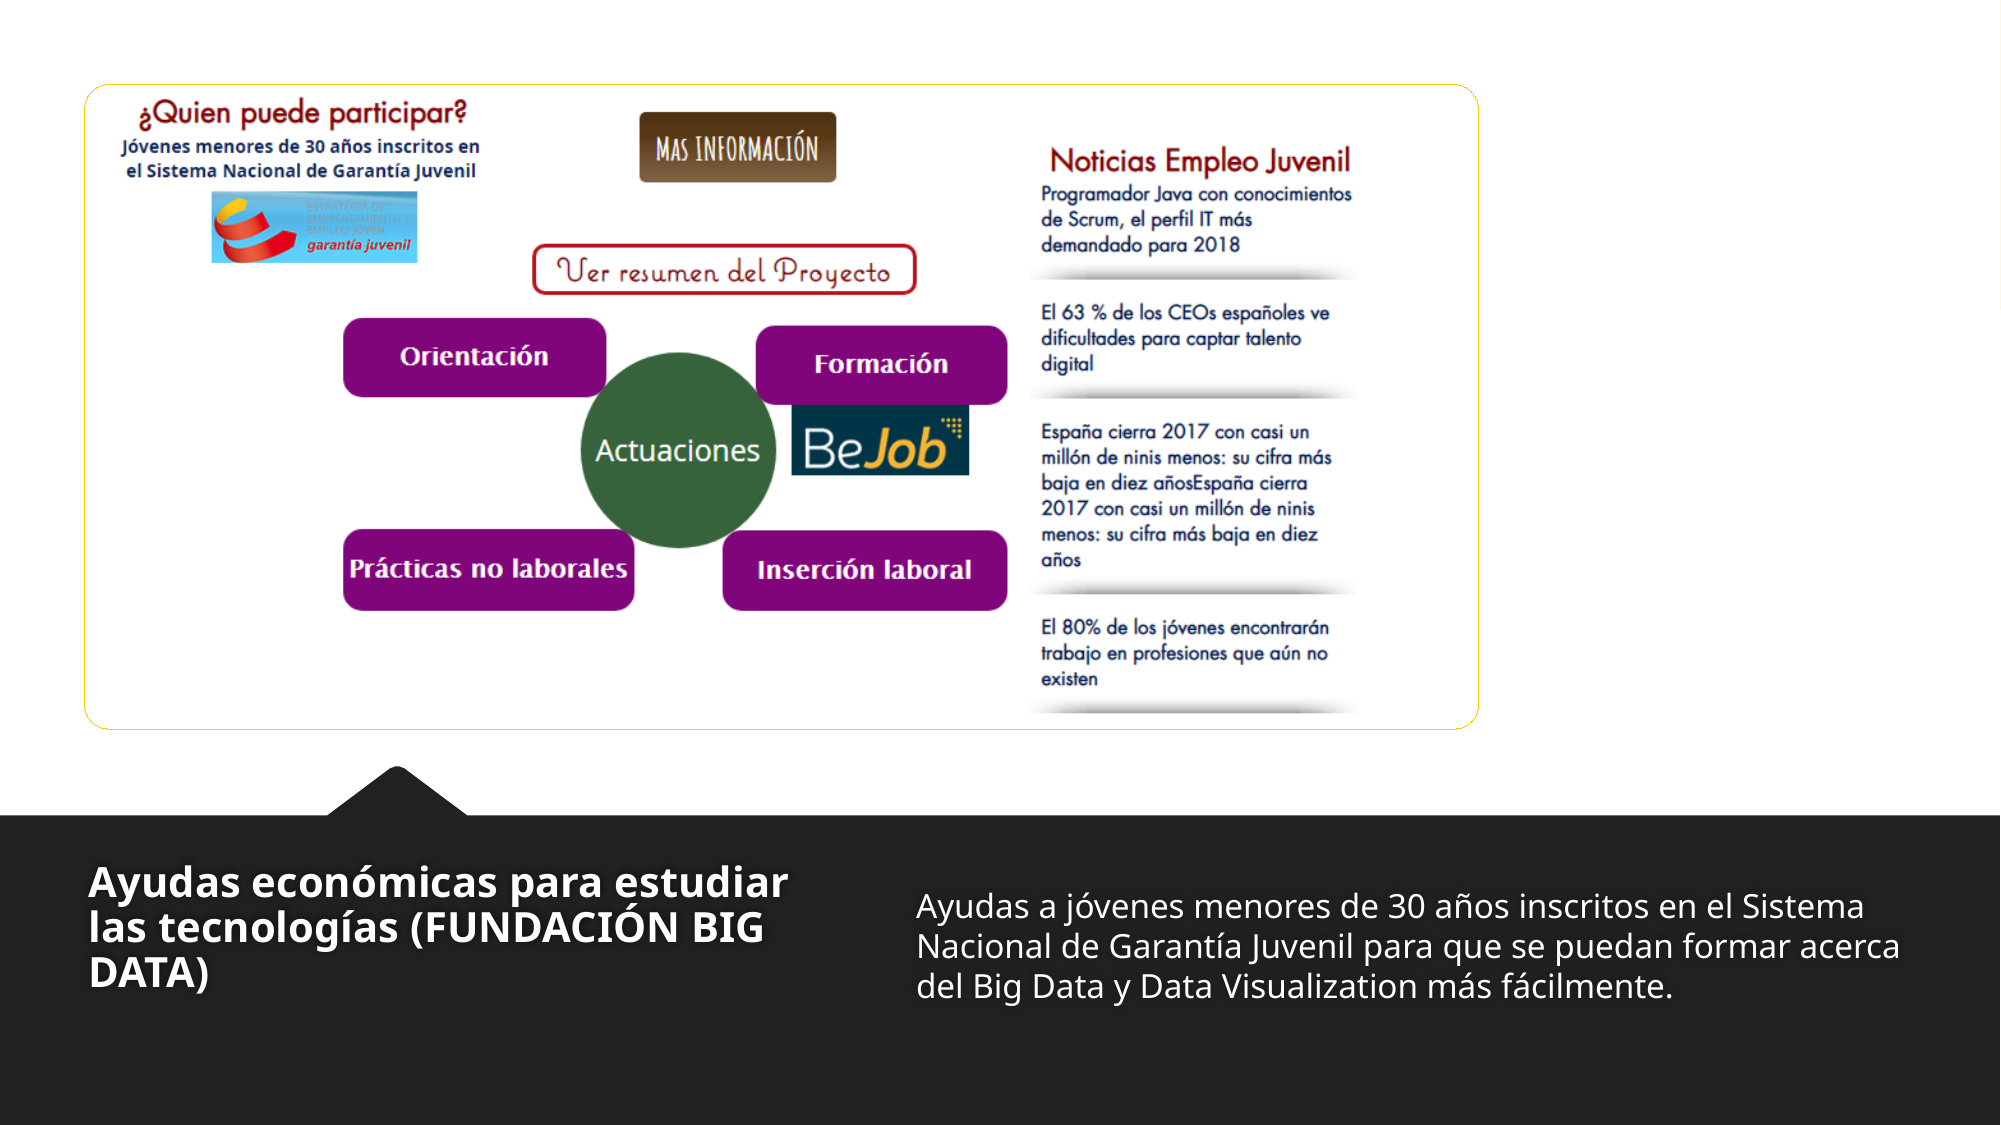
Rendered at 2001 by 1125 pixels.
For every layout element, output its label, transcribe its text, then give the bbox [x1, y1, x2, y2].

list Ayudas a jóvenes menores de 30 años inscritos en el Sistema Nacional de Garantía Juvenil para que se puedan formar acerca del Big Data y Data Visualization más fácilmente. [900, 849, 1926, 1041]
title Ayudas económicas para estudiar las tecnologías (FUNDACIÓN BIG DATA) [74, 849, 827, 1009]
text_box [0, 765, 2000, 1125]
text_box [0, 0, 2000, 814]
picture [84, 84, 1479, 730]
